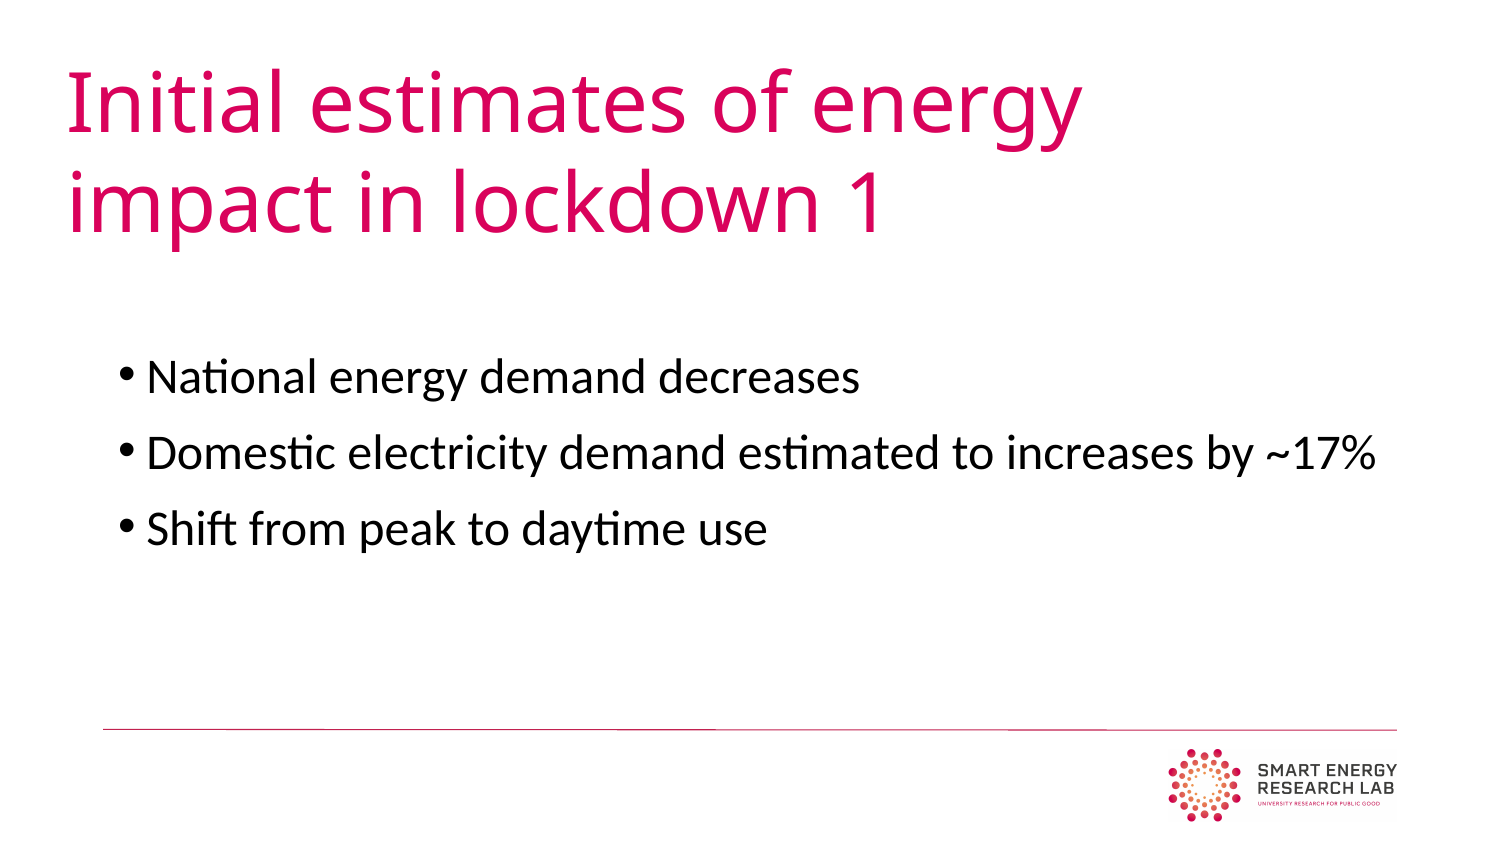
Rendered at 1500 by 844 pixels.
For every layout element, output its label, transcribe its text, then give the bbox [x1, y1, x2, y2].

list National energy demand decreases Domestic electricity demand estimated to increases by ~17% Shift from peak to daytime use [103, 336, 1397, 744]
picture [1168, 749, 1397, 822]
text_box Initial estimates of energy impact in lockdown 1 [51, 41, 1314, 257]
